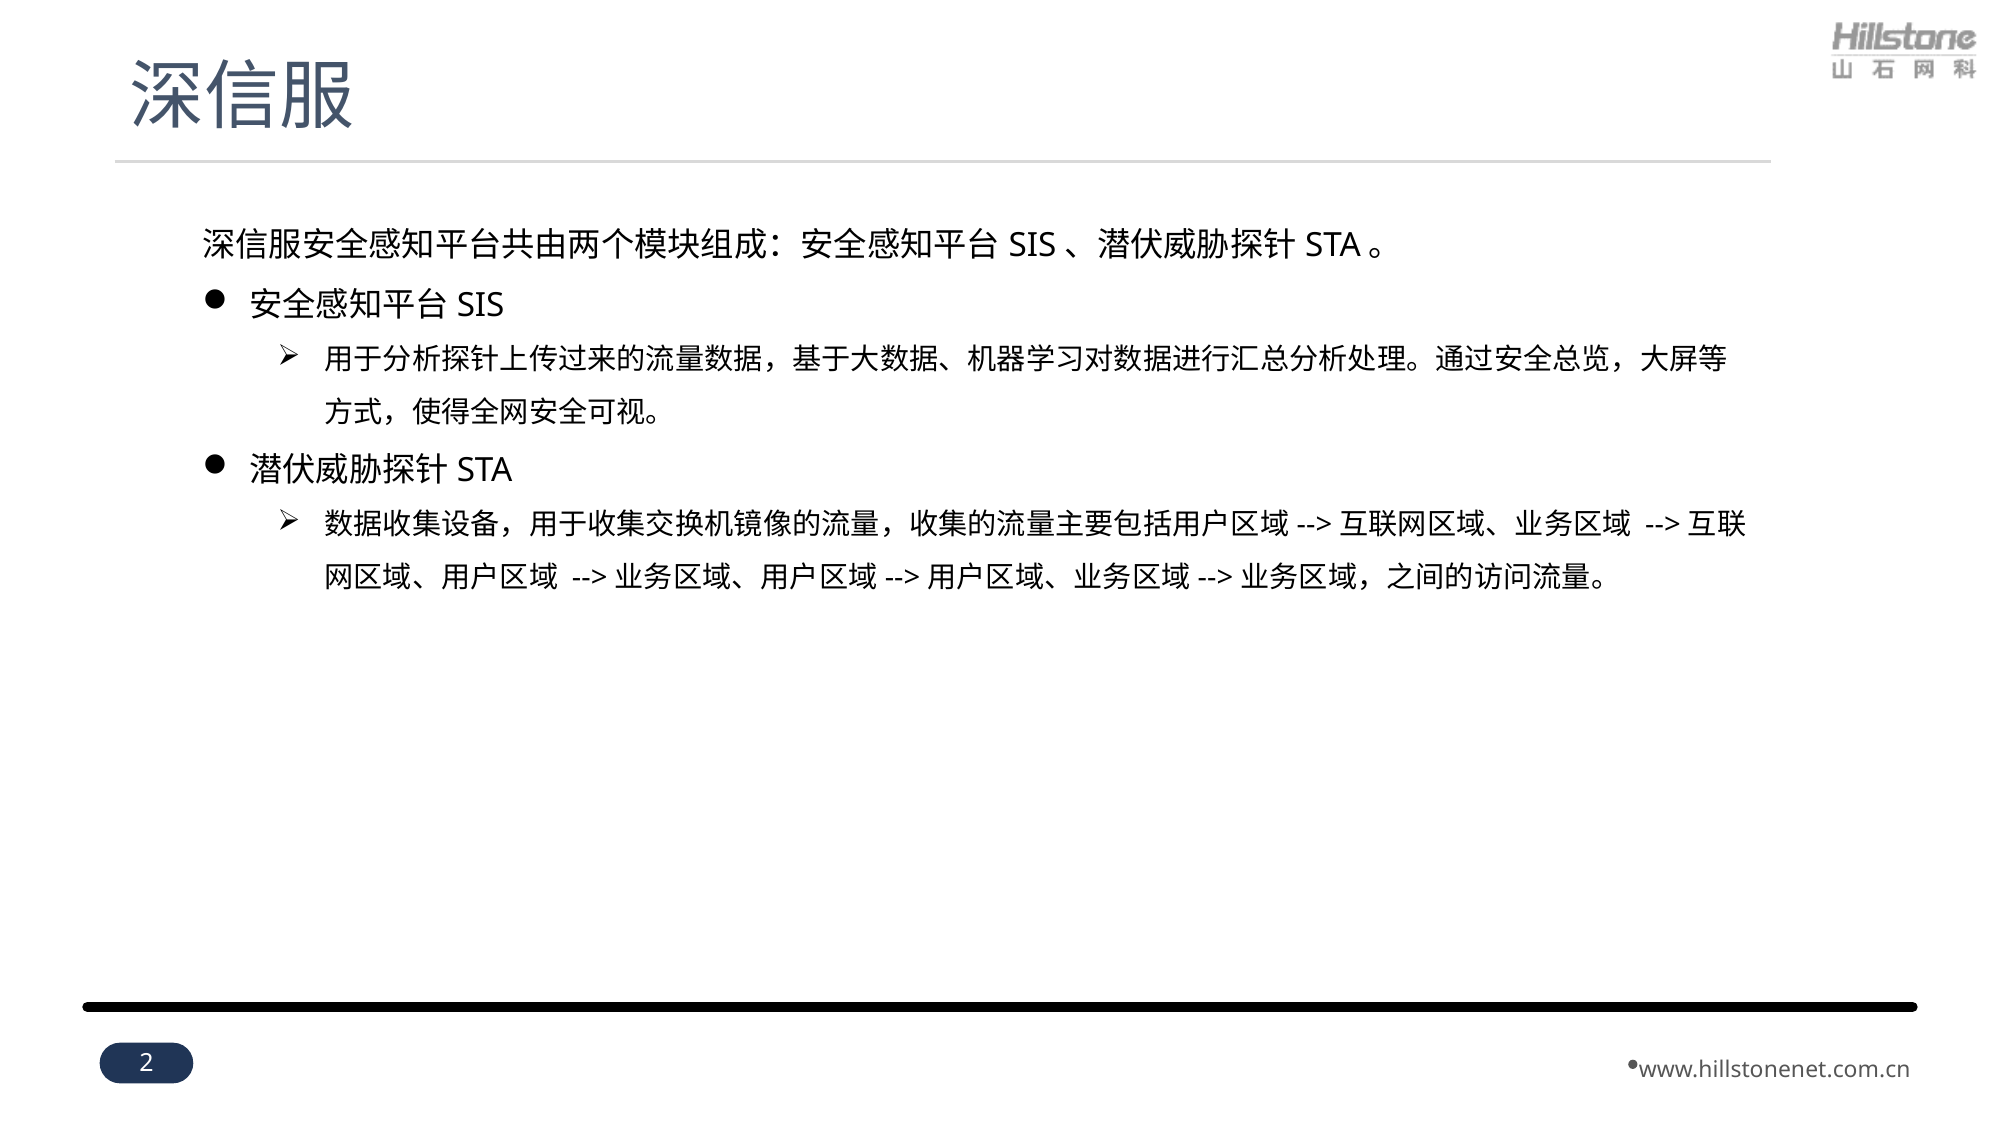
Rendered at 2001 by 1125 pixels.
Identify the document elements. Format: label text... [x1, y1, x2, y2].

slide_number 2 [99, 1042, 194, 1084]
list 深信服安全感知平台共由两个模块组成：安全感知平台SIS、潜伏威胁探针STA。 安全感知平台SIS 用于分析探针上传过来的流量数据，基于大数据、机器学习对数据进行汇总分析处理。通过安全总览，大屏等方式，使得全网安全可视。 潜伏威胁探针STA 数据收集设备，用于收集交换机镜像的流量，收集的流量主要包括用户区域-->互联网区域、业务区域 -->互联网区域、用户区域 -->业务区域、用户区域-->用户区域、业务区域-->业务区域，之间的访问流量。 [112, 196, 1771, 986]
title 深信服 [114, 48, 1724, 148]
picture [1817, 13, 1989, 85]
